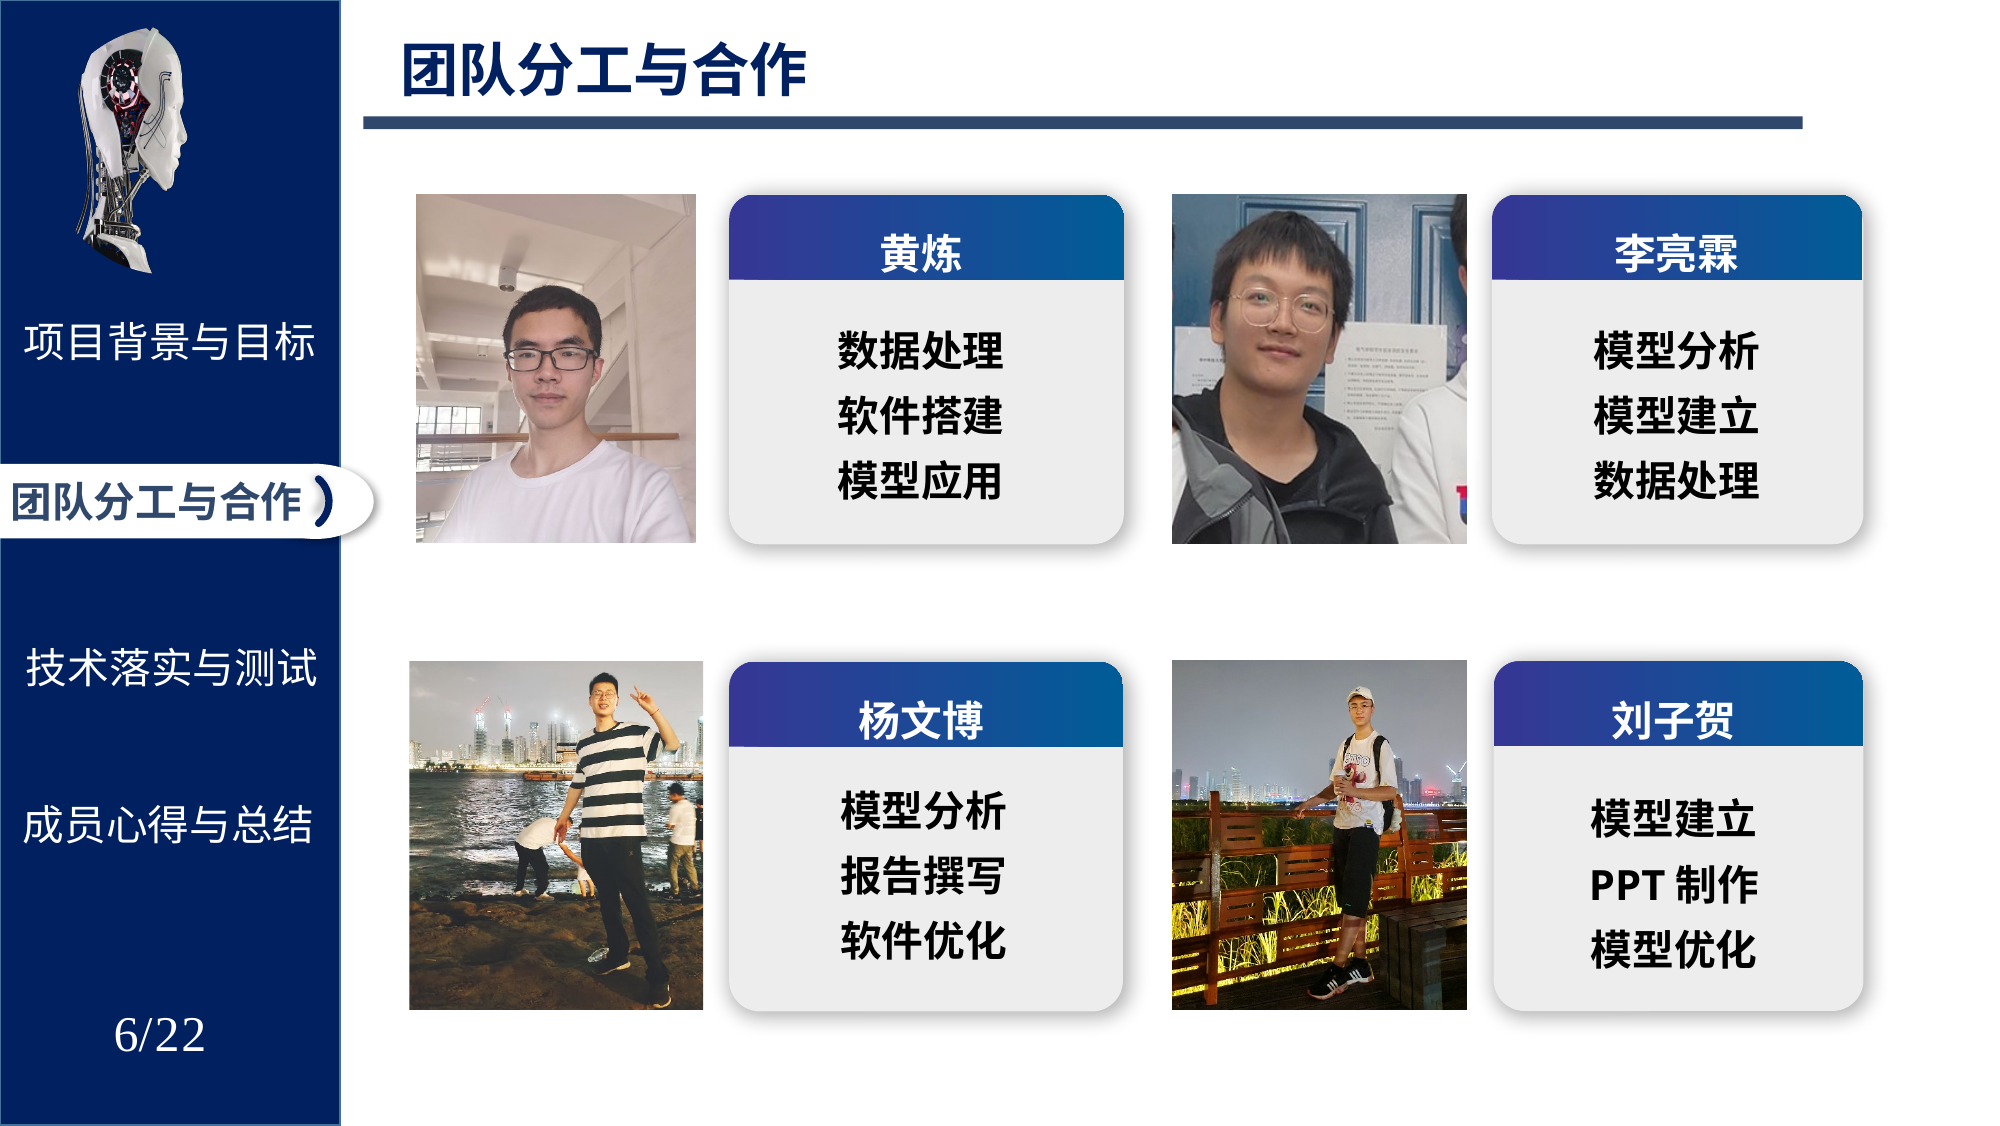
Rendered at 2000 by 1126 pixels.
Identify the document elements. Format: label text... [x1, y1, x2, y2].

picture [416, 194, 695, 543]
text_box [409, 194, 1864, 1012]
picture [45, 25, 295, 275]
text_box 团队分工与合作 [385, 25, 916, 111]
